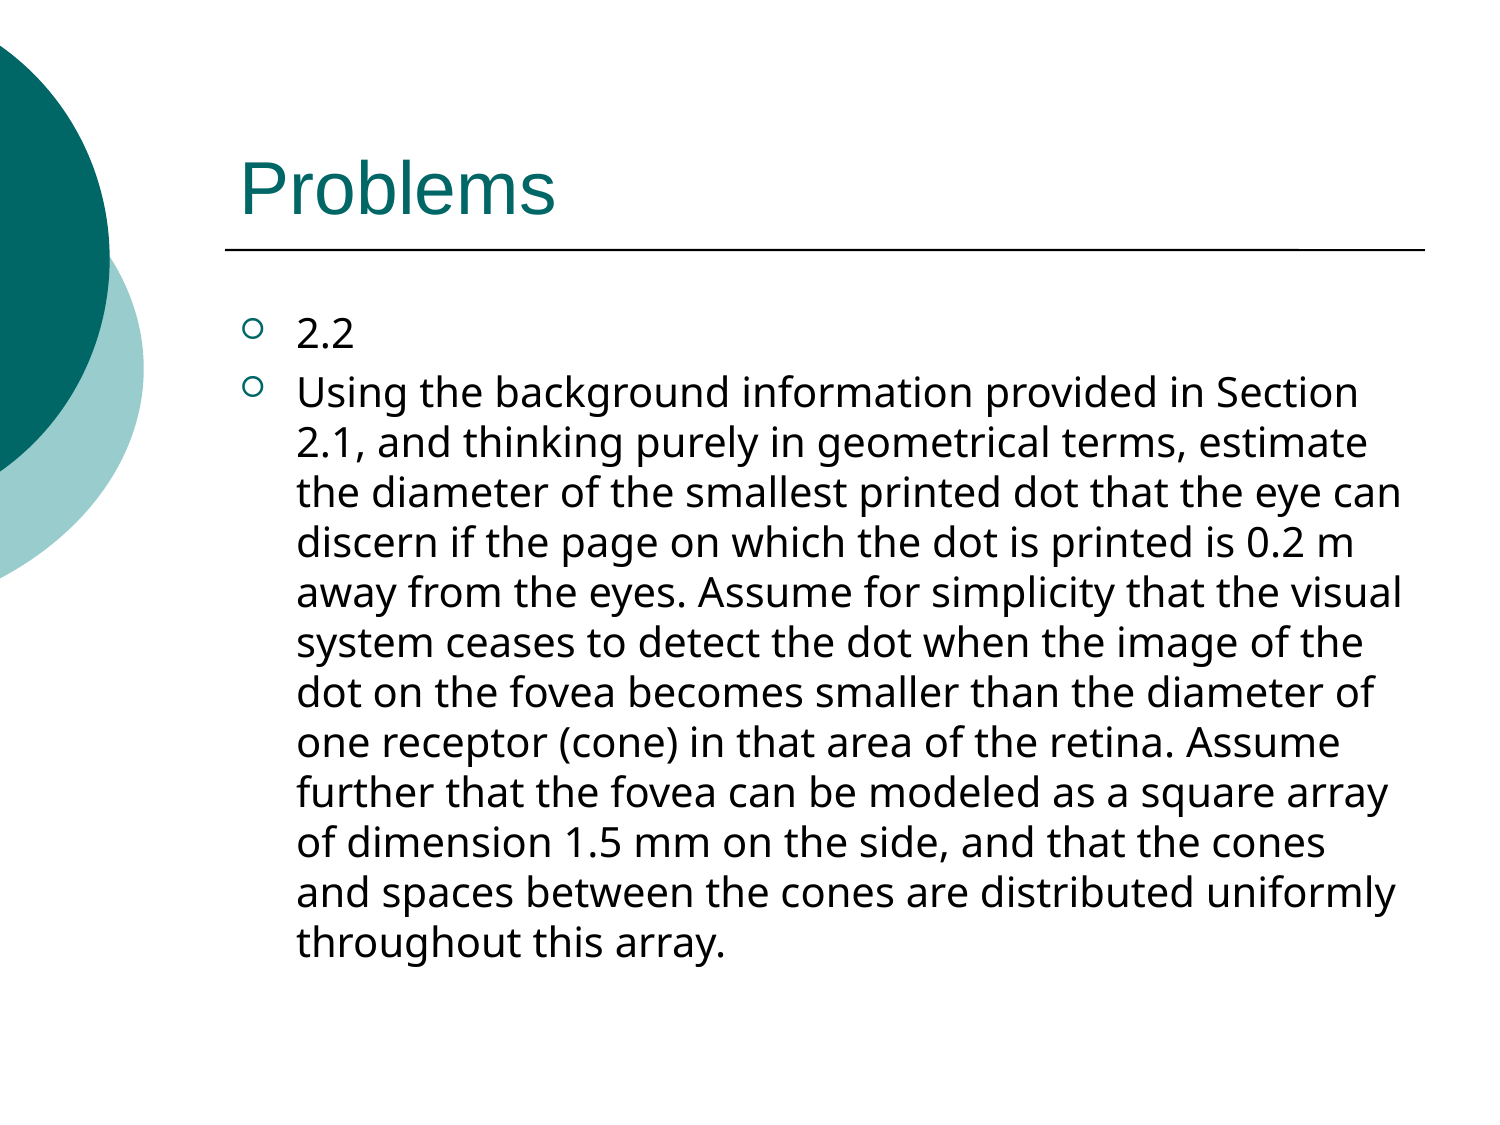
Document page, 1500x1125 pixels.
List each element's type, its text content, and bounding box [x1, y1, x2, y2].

title Problems [224, 49, 1425, 237]
list 2.2 Using the background information provided in Section 2.1, and thinking purely in geometrical terms, estimate the diameter of the smallest printed dot that the eye can discern if the page on which the dot is printed is 0.2 m away from the eyes. Assume for simplicity that the visual system ceases to detect the dot when the image of the dot on the fovea becomes smaller than the diameter of one receptor (cone) in that area of the retina. Assume further that the fovea can be modeled as a square array of dimension 1.5 mm on the side, and that the cones and spaces between the cones are distributed uniformly throughout this array. [224, 299, 1425, 1038]
